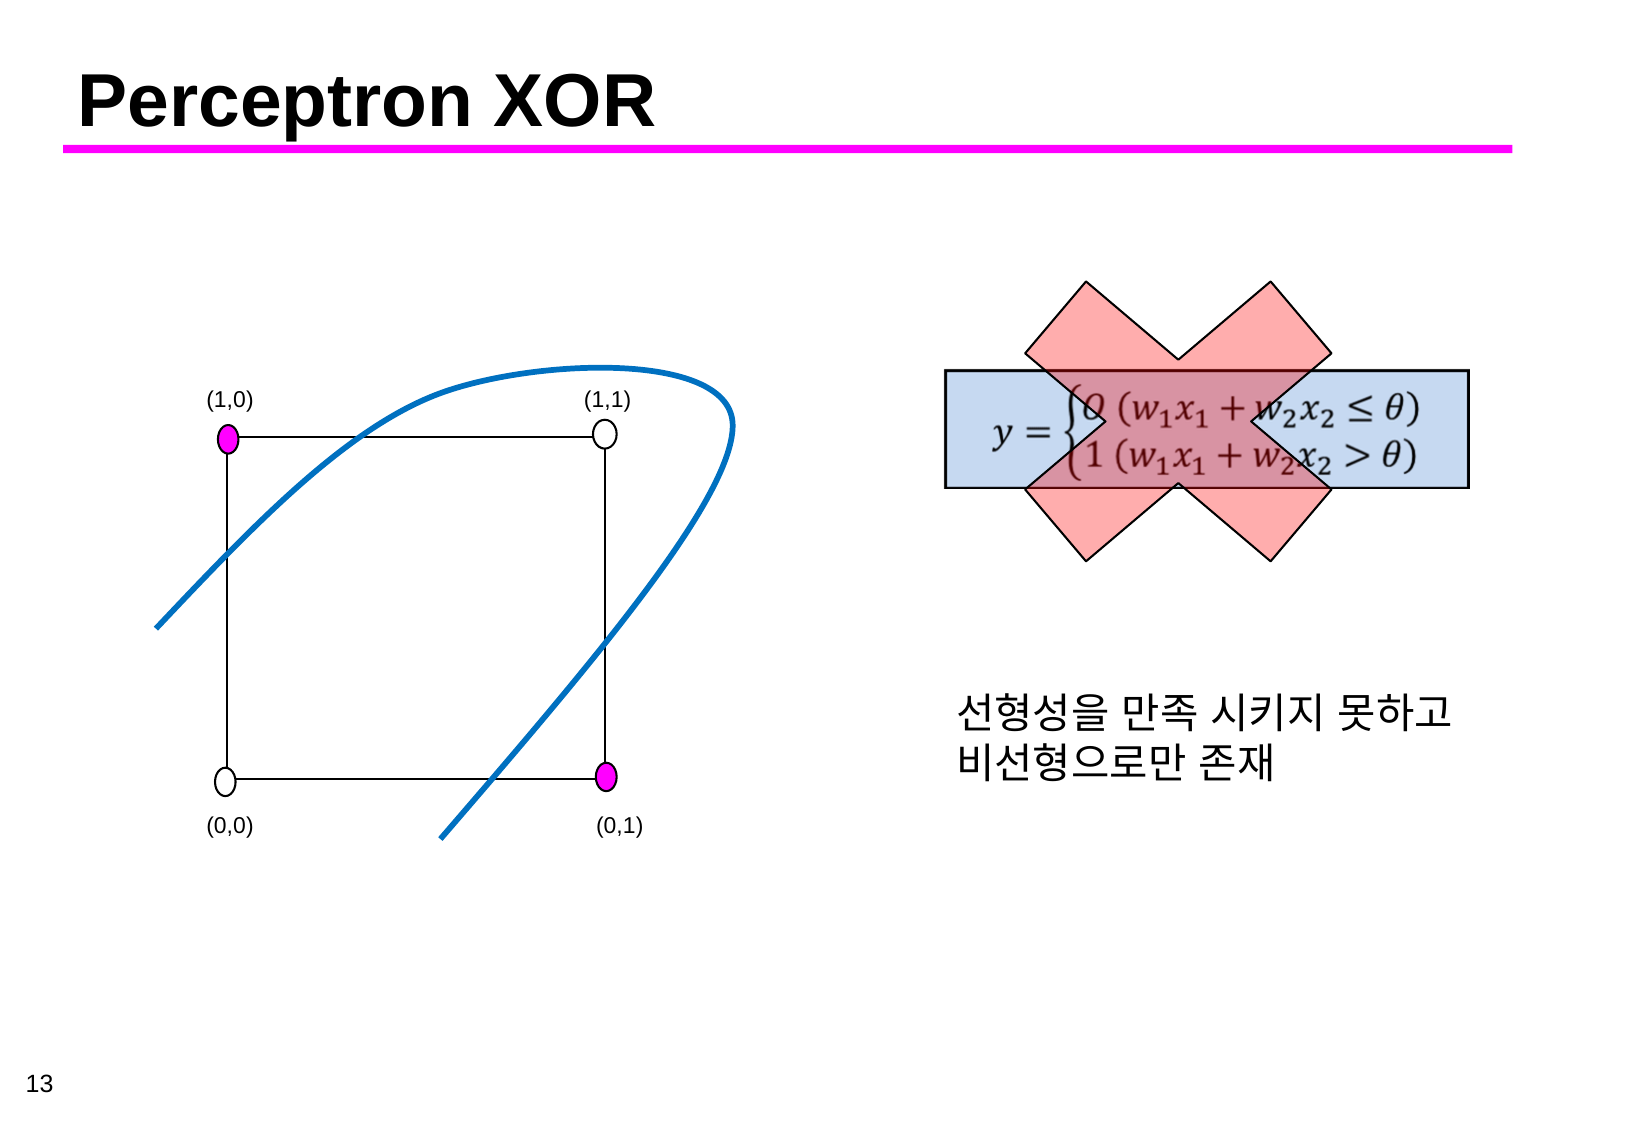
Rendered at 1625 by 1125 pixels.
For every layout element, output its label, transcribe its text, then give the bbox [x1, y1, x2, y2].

text_box (0,1) [581, 803, 688, 846]
text_box [226, 682, 359, 780]
text_box (1,0) [191, 376, 298, 419]
text_box [217, 425, 239, 454]
text_box [1031, 497, 1162, 562]
text_box [595, 762, 617, 792]
text_box [1025, 281, 1332, 366]
text_box 선형성을 만족 시키지 못하고 비선형으로만 존재 [941, 679, 1497, 795]
text_box [1194, 497, 1326, 562]
slide_number 13 [0, 1071, 69, 1094]
text_box [226, 437, 358, 554]
title Perceptron XOR [62, 42, 1500, 149]
text_box (0,0) [191, 803, 298, 846]
text_box [215, 767, 236, 797]
text_box [493, 645, 605, 780]
picture [941, 367, 1470, 490]
text_box [155, 367, 733, 840]
